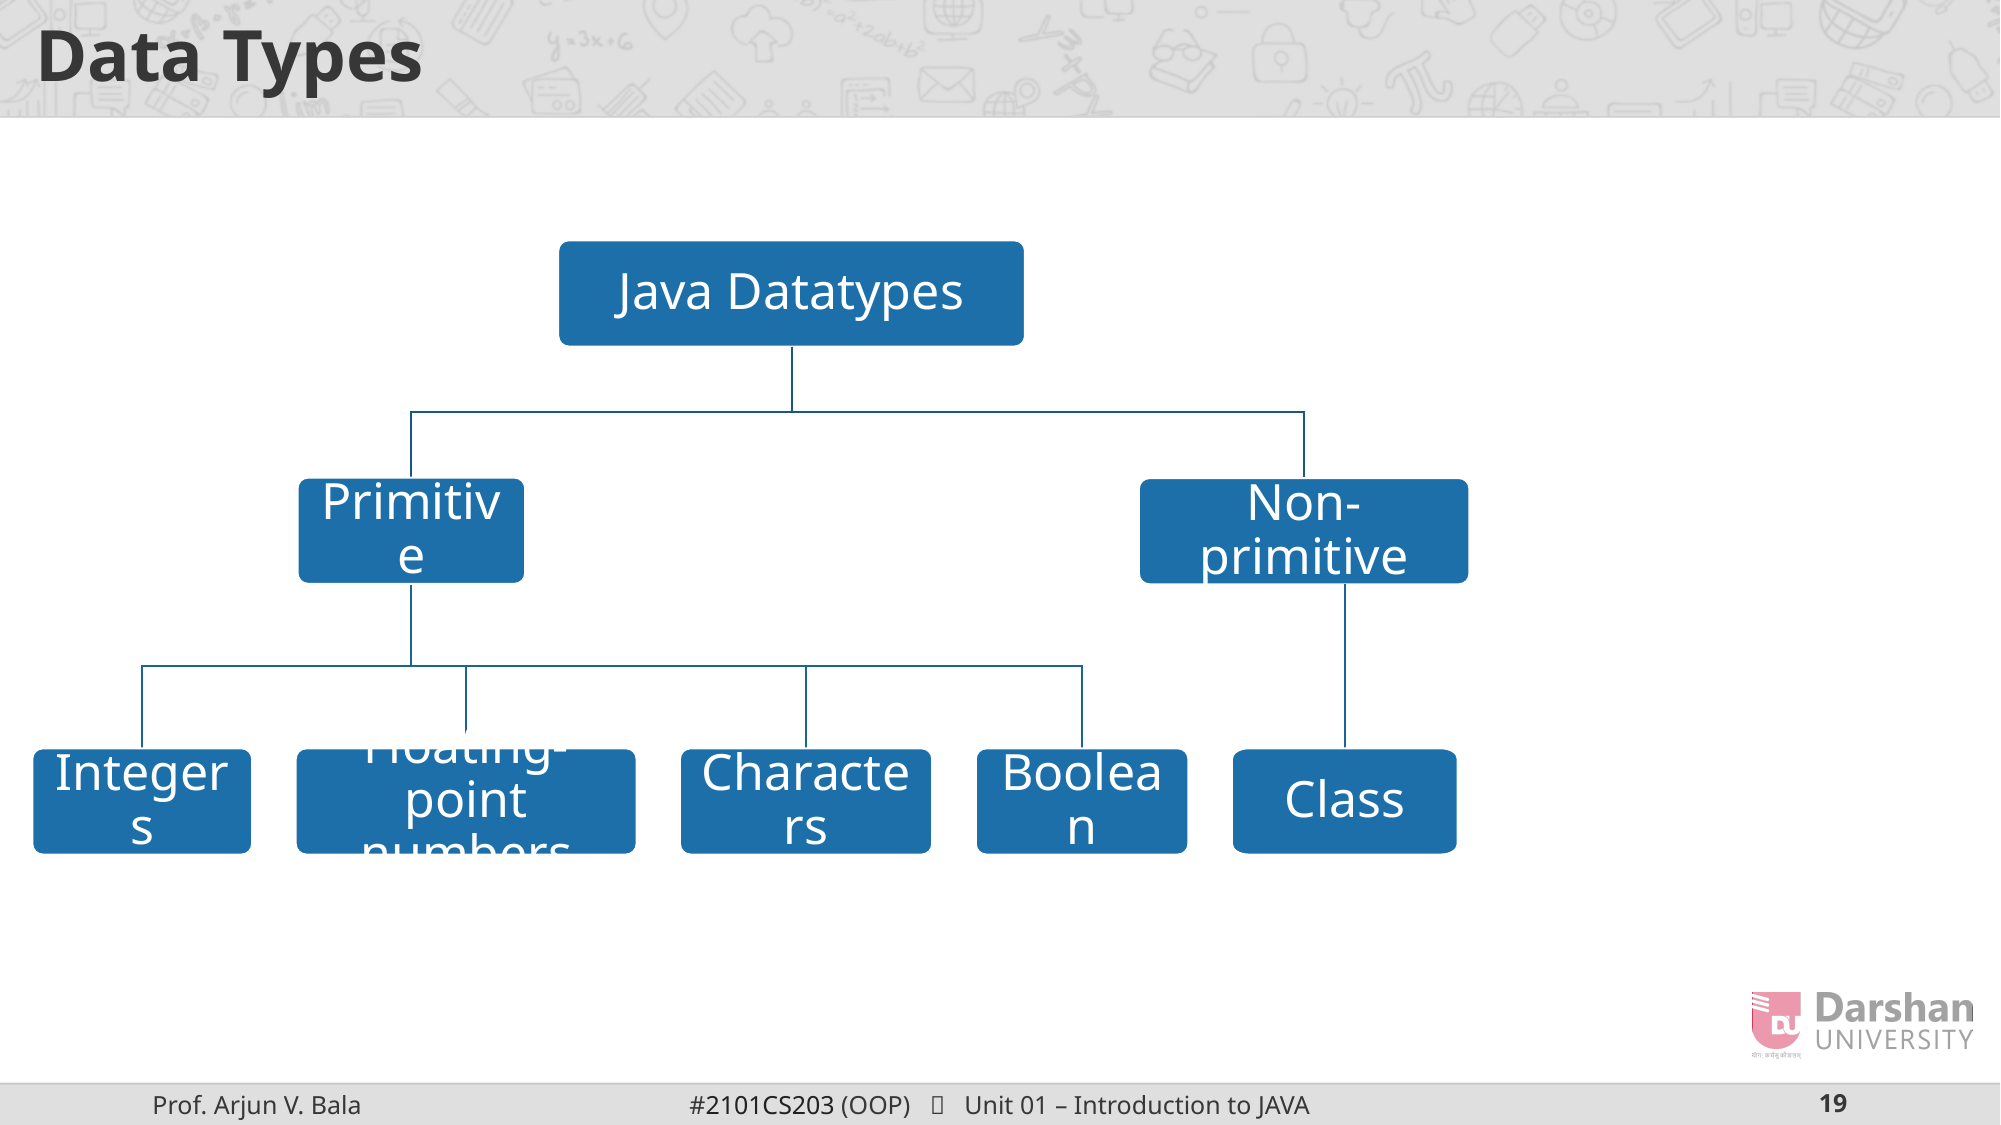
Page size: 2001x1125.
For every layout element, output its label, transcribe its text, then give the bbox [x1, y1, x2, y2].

text_box Java Datatypes [557, 239, 1027, 346]
title Data Types [0, 0, 2000, 117]
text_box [297, 346, 1470, 585]
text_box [1231, 584, 1458, 855]
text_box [32, 583, 1189, 855]
